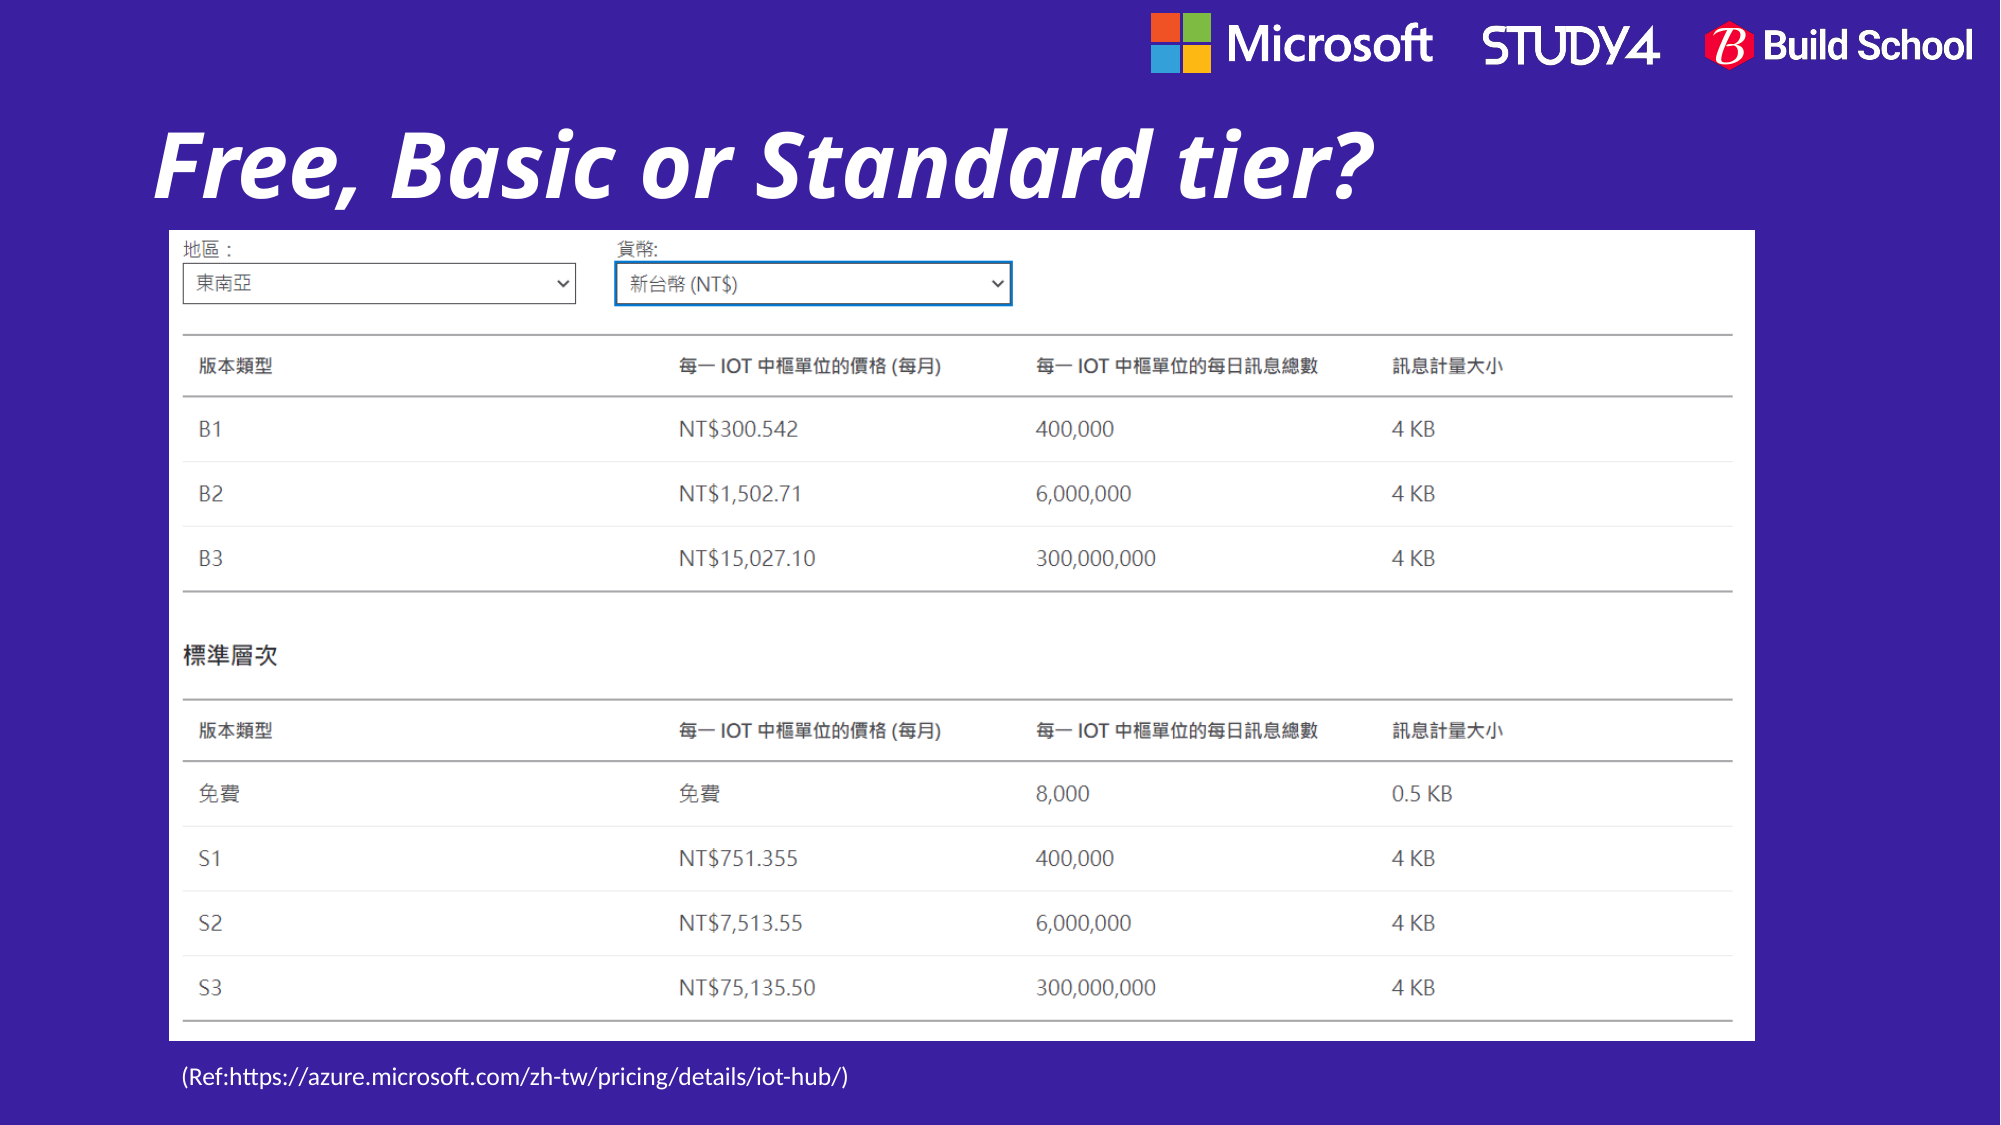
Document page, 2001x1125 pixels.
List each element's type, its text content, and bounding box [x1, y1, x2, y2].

title Free, Basic or Standard tier? [137, 59, 1863, 278]
picture [169, 230, 1755, 1041]
picture [1466, 7, 1677, 59]
text_box (Ref:https://azure.microsoft.com/zh-tw/pricing/details/iot-hub/) [166, 1055, 865, 1108]
picture [1705, 20, 1973, 71]
